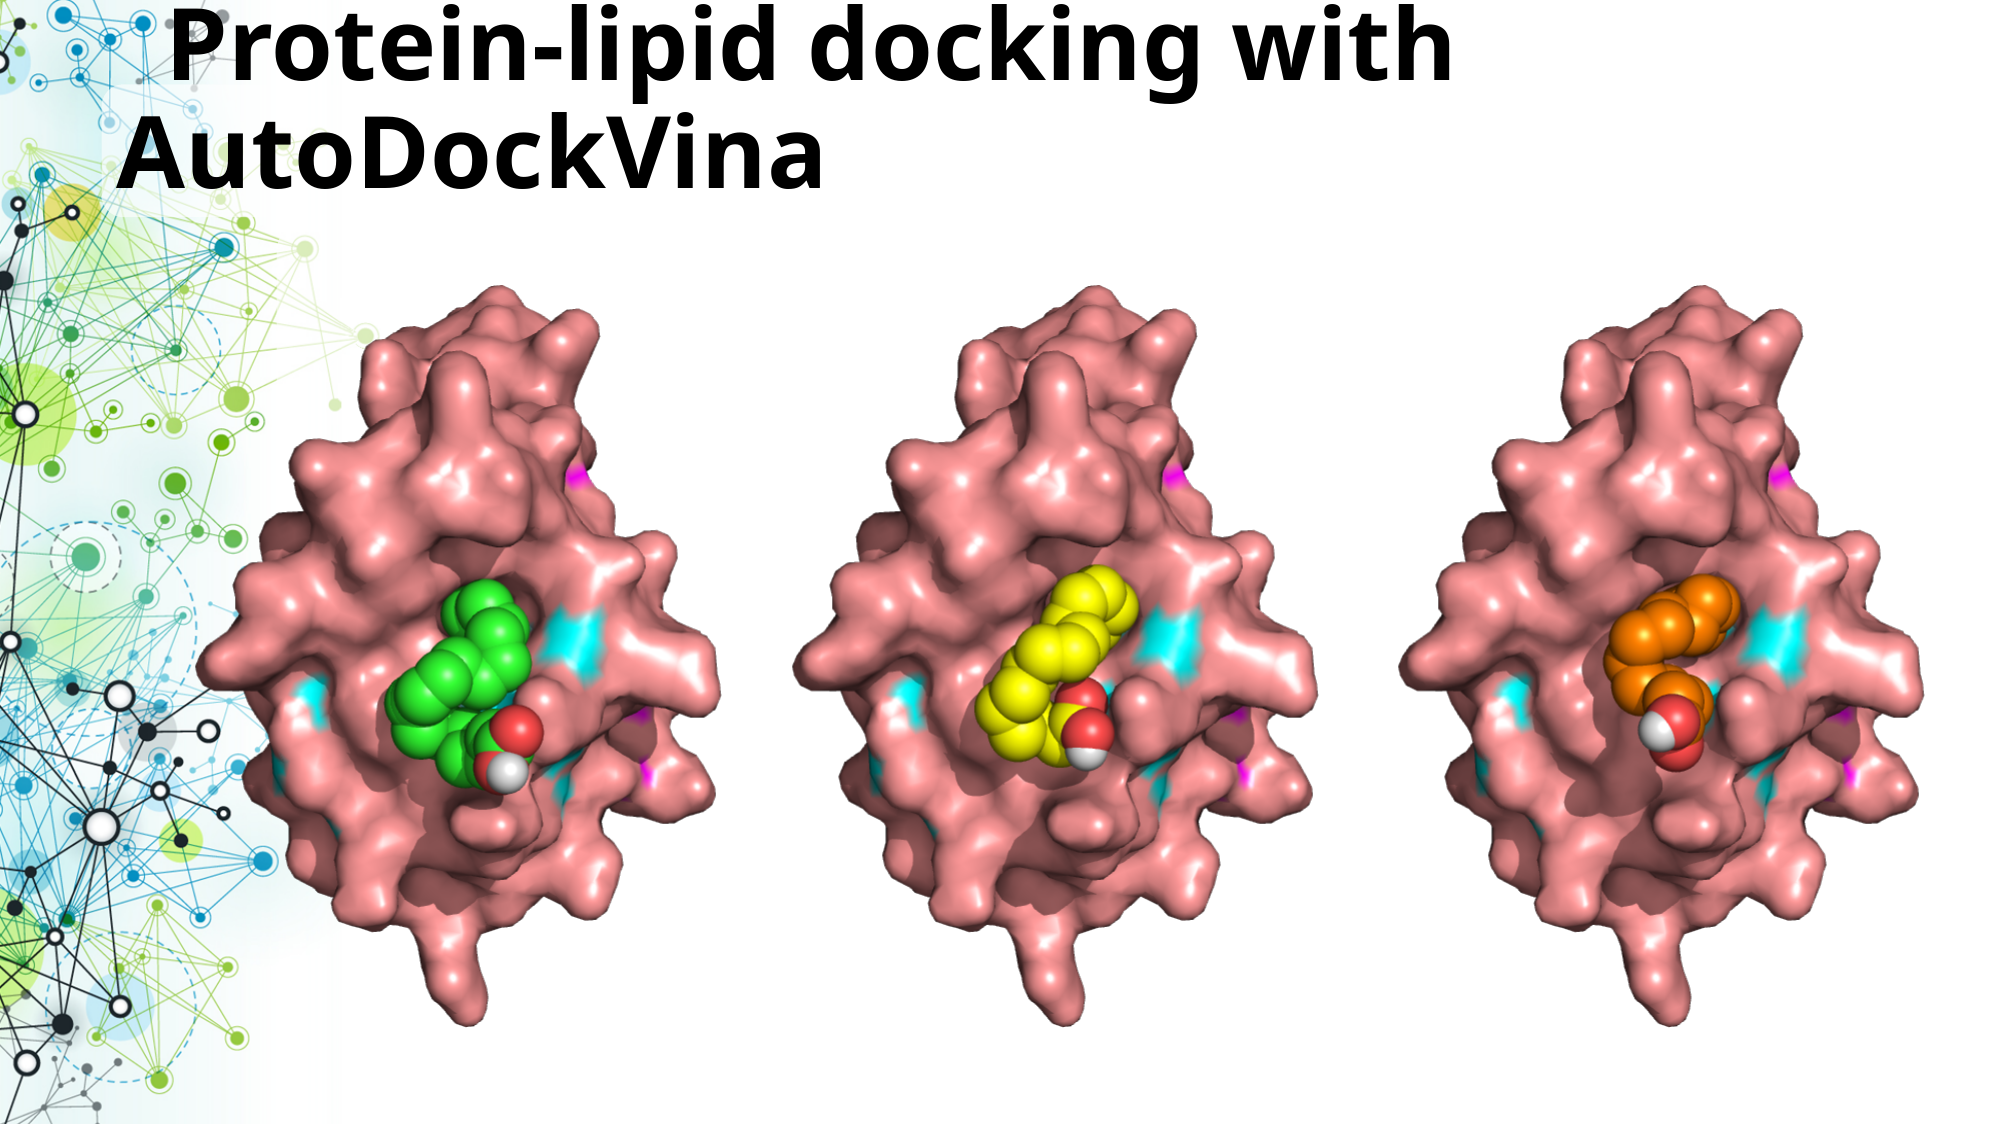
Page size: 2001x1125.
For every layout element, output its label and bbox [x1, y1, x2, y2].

picture [0, 0, 2001, 1125]
text_box [287, 218, 1734, 427]
text_box [101, 84, 1913, 218]
